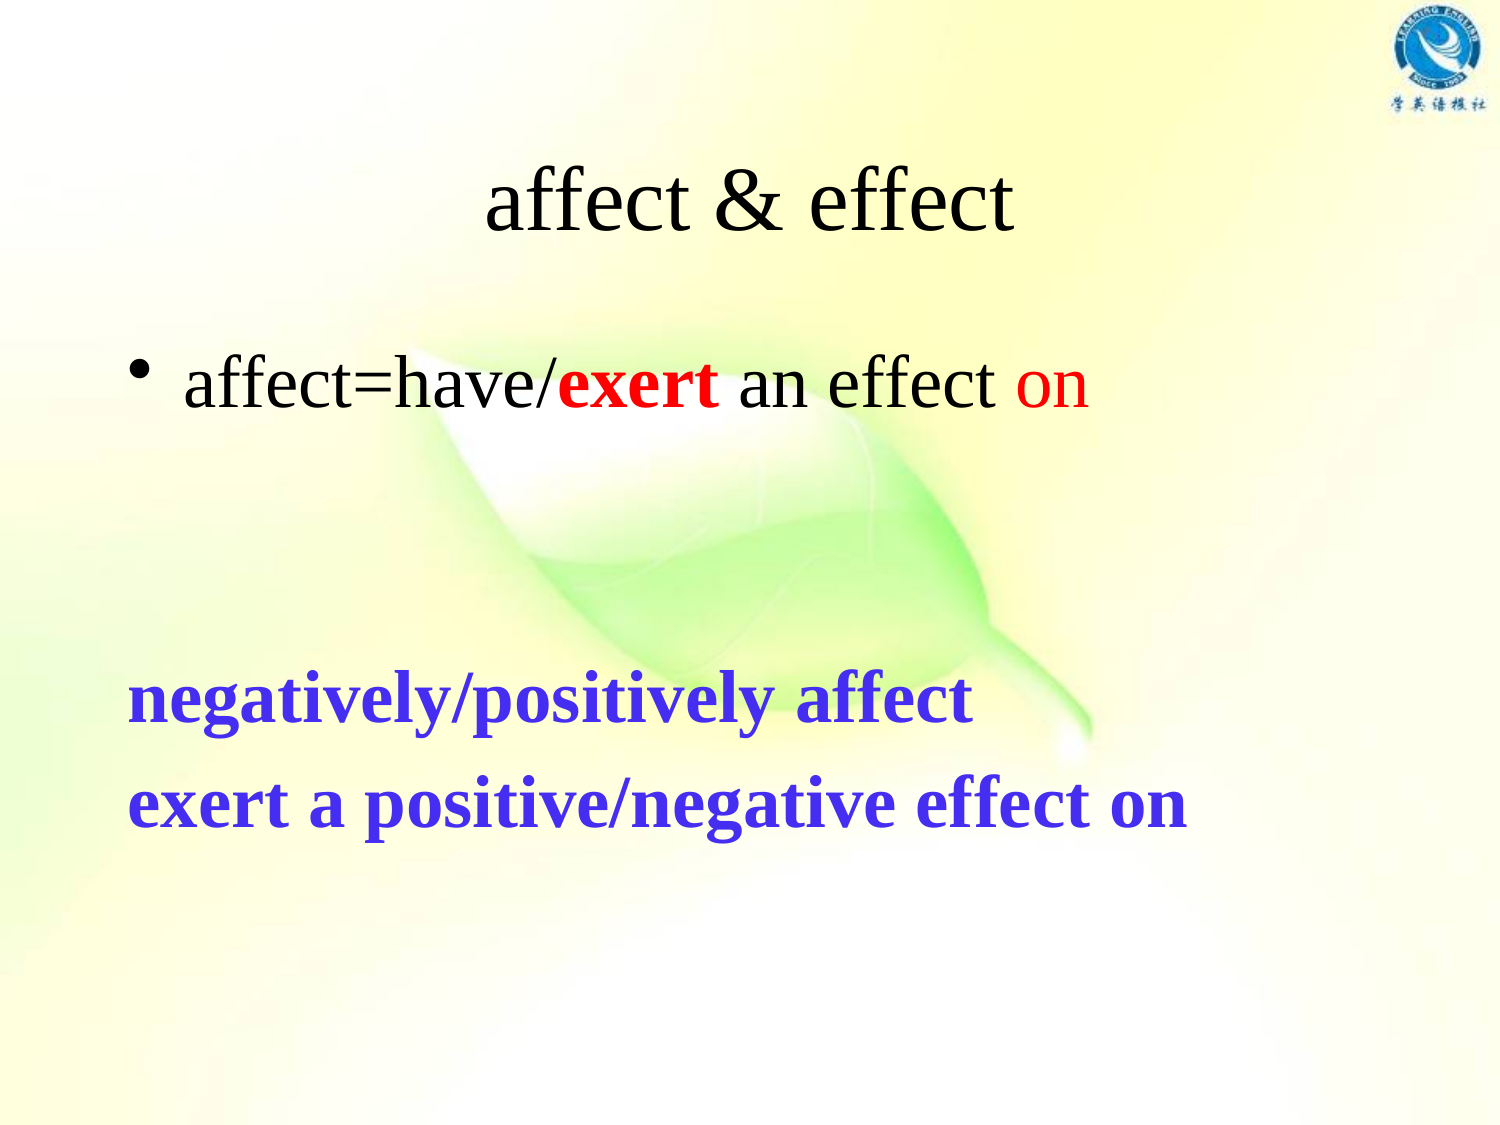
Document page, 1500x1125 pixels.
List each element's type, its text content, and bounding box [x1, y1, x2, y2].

title affect & effect [112, 99, 1388, 288]
picture [0, 0, 1500, 1125]
list affect=have/exert an effect on negatively/positively affect exert a positive/negative effect on [112, 324, 1388, 1000]
